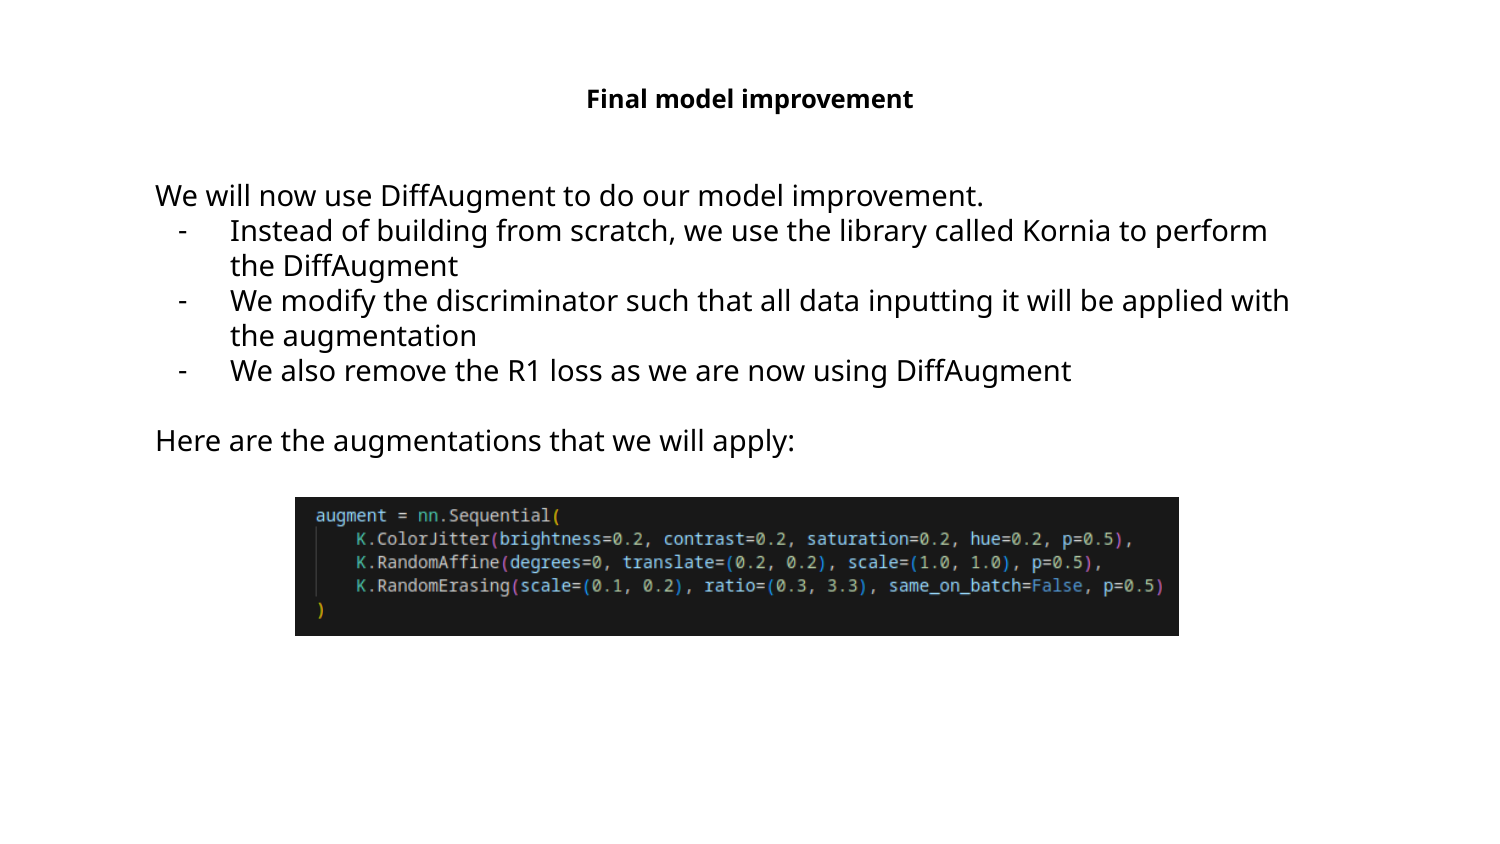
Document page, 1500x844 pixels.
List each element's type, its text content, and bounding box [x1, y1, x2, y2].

title Final model improvement [75, 67, 1425, 129]
text_box We will now use DiffAugment to do our model improvement. Instead of building from scratch, we use the library called Kornia to perform the DiffAugment We modify the discriminator such that all data inputting it will be applied with the augmentation We also remove the R1 loss as we are now using DiffAugment Here are the augmentations that we will apply: [140, 162, 1335, 525]
picture [295, 497, 1180, 636]
